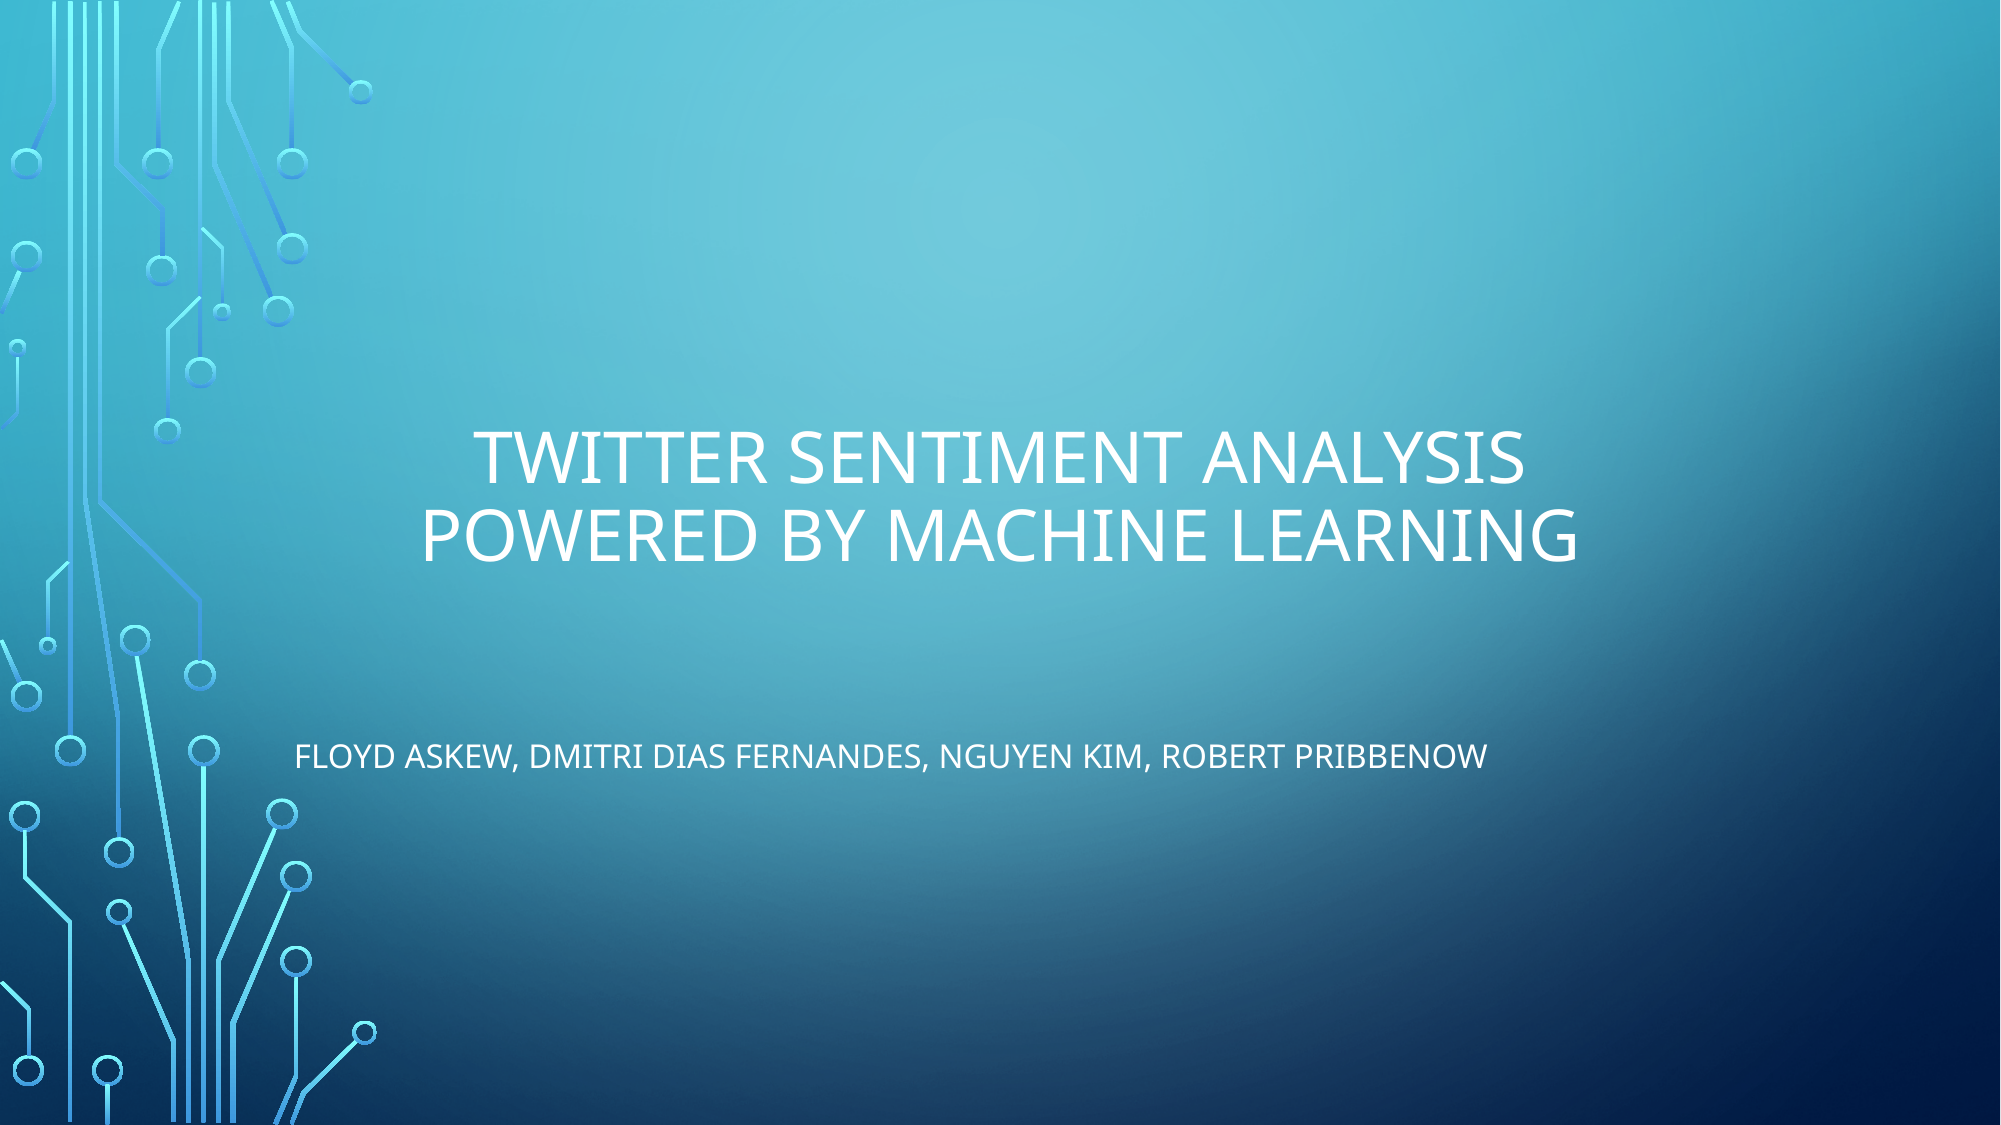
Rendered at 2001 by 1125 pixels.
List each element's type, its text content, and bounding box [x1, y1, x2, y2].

title Twitter sentiment Analysis powered by machine learning [387, 367, 1613, 584]
subtitle Floyd Askew, Dmitri Dias Fernandes, Nguyen Kim, Robert Pribbenow [278, 720, 1722, 812]
